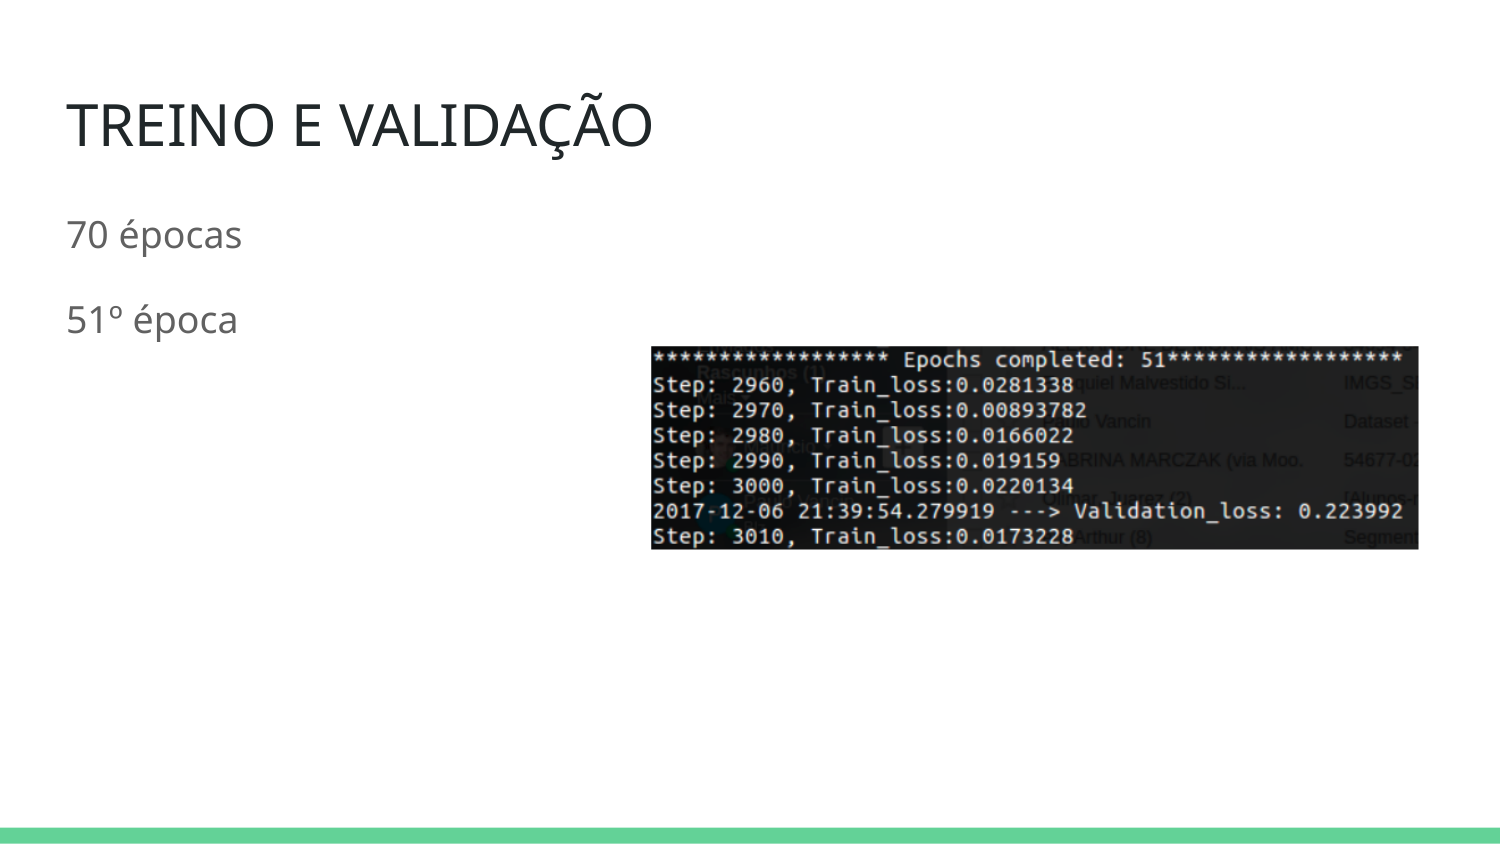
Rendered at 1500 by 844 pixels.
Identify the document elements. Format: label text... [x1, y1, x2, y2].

picture [648, 344, 1423, 553]
list 70 épocas 51º época [51, 189, 641, 750]
title TREINO E VALIDAÇÃO [51, 72, 1449, 167]
